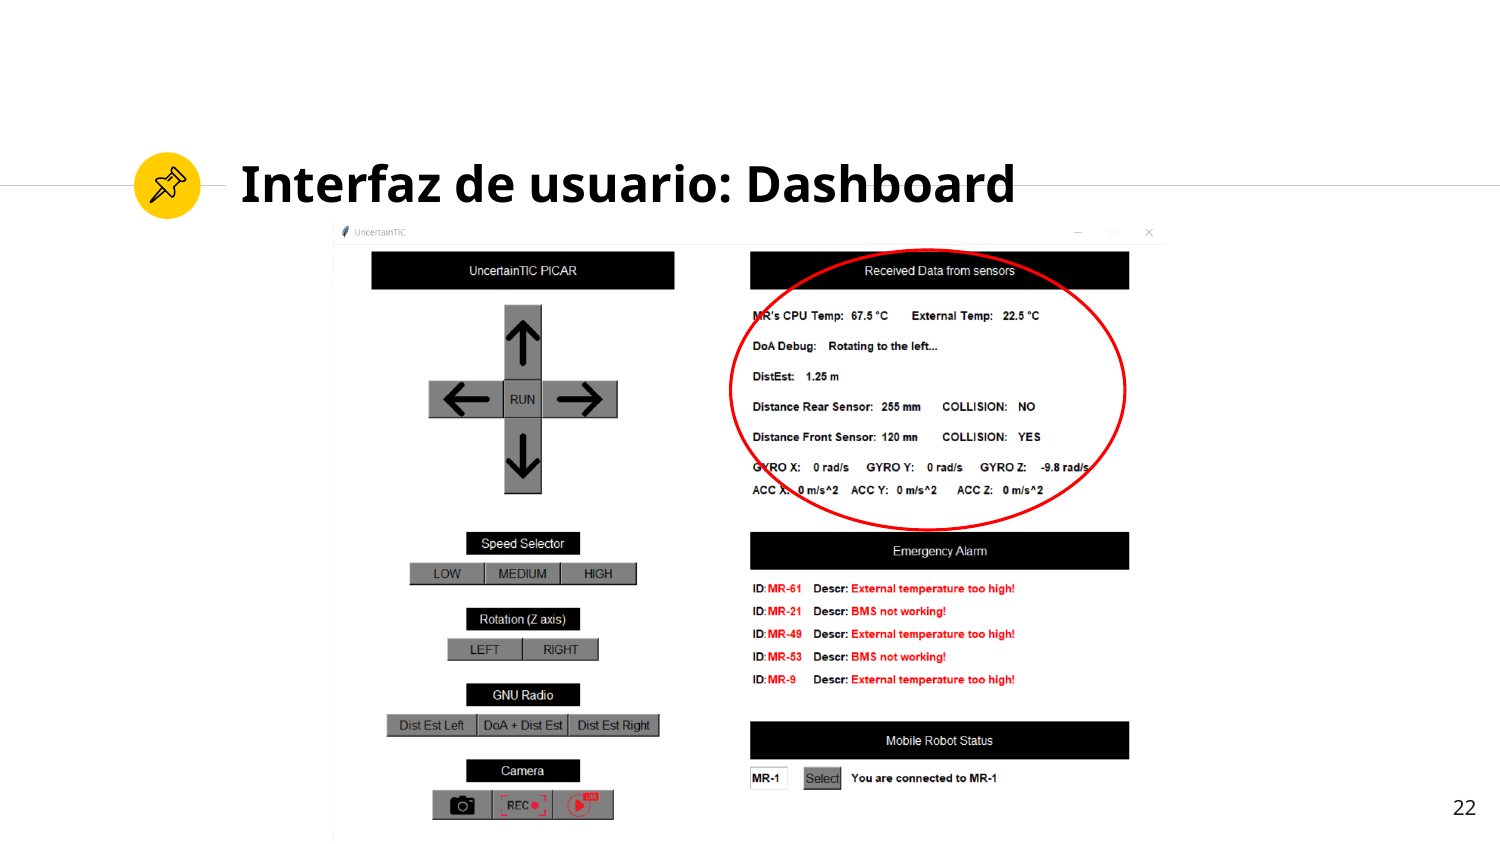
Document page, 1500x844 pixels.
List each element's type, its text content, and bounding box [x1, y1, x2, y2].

slide_number 22 [1401, 779, 1492, 844]
title Interfaz de usuario: Dashboard [226, 146, 1109, 219]
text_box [150, 166, 186, 203]
picture [333, 222, 1167, 844]
